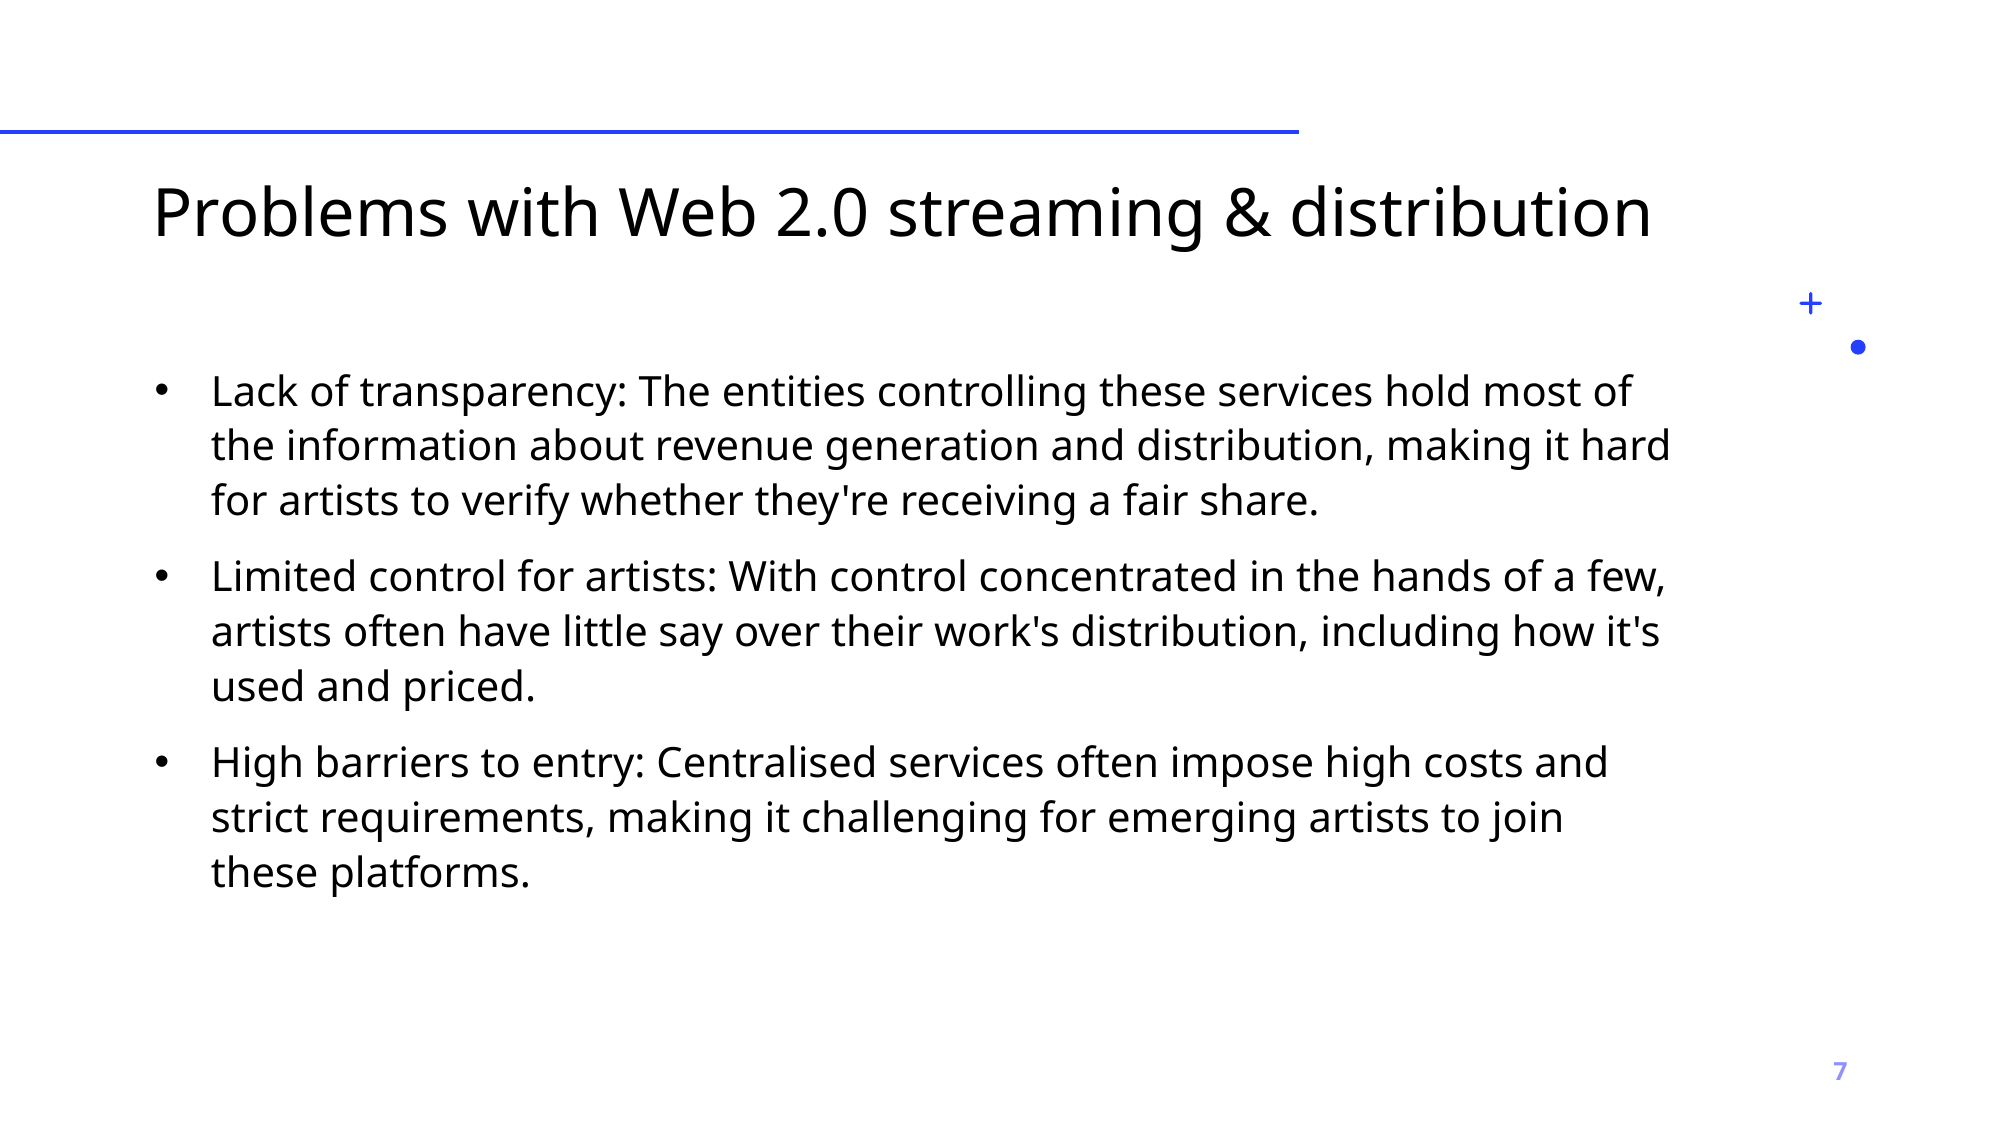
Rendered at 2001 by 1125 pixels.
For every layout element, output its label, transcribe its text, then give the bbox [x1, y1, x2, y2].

slide_number 7 [1412, 1042, 1863, 1103]
list Lack of transparency: The entities controlling these services hold most of the information about revenue generation and distribution, making it hard for artists to verify whether they're receiving a fair share. Limited control for artists: With control concentrated in the hands of a few, artists often have little say over their work's distribution, including how it's used and priced. High barriers to entry: Centralised services often impose high costs and strict requirements, making it challenging for emerging artists to join these platforms. [139, 351, 1691, 1013]
title Problems with Web 2.0 streaming & distribution [137, 65, 1806, 259]
